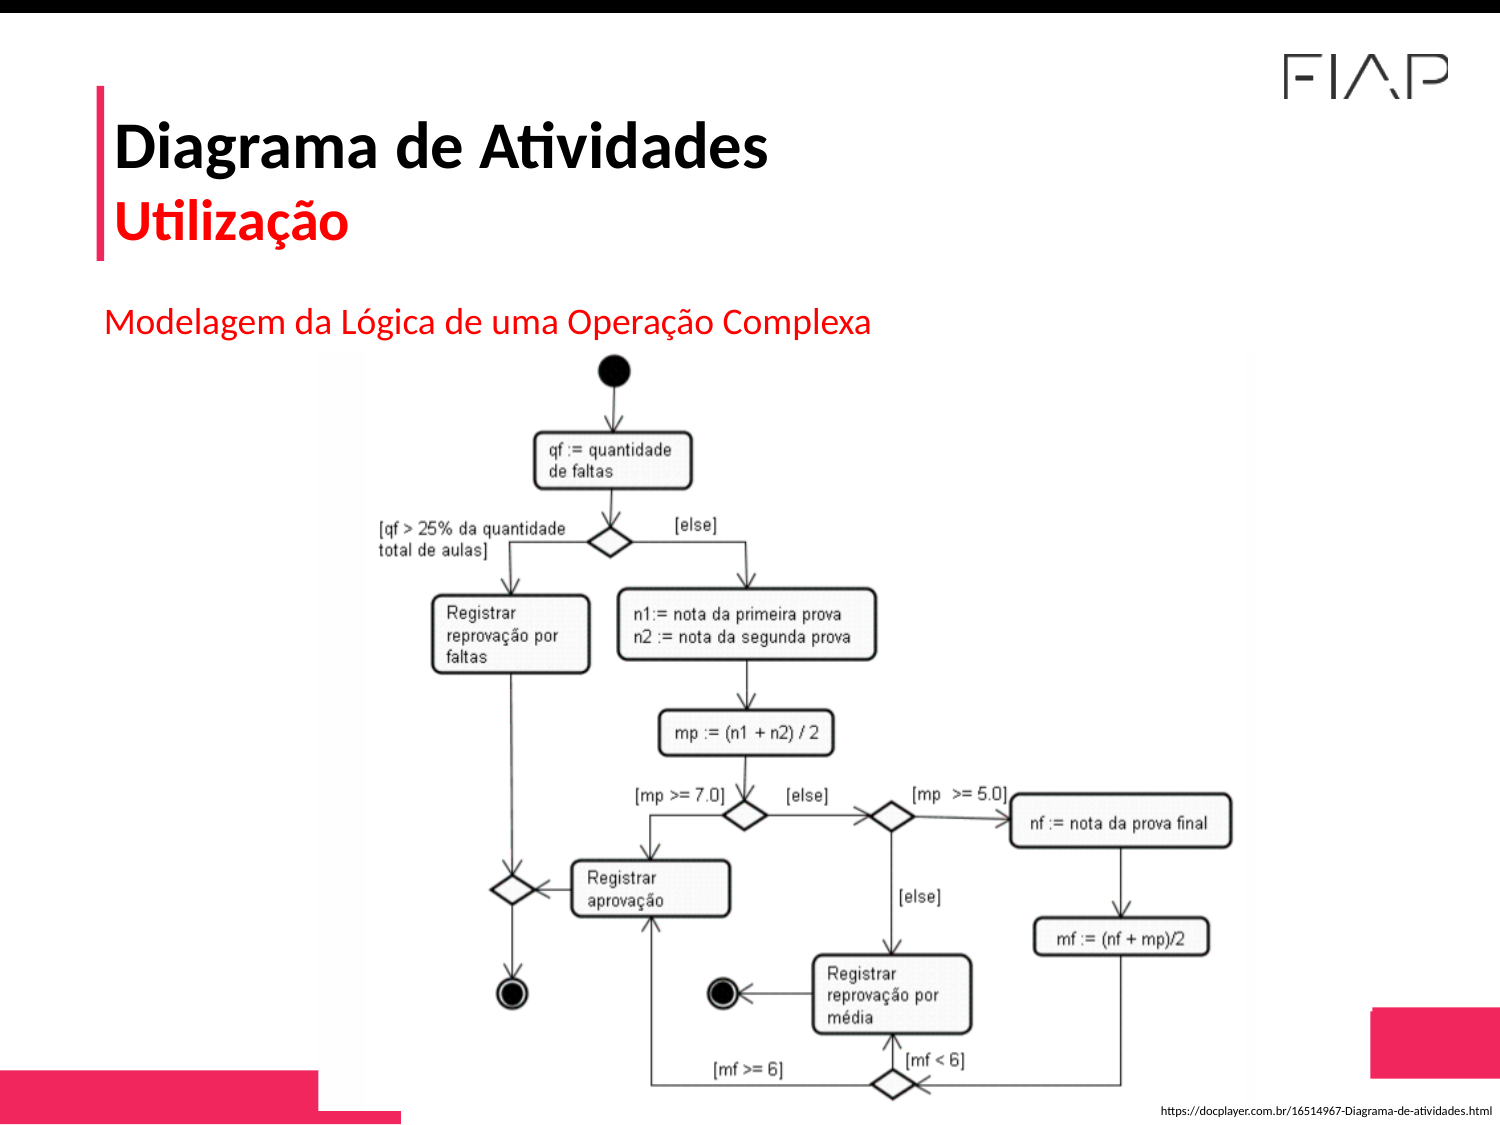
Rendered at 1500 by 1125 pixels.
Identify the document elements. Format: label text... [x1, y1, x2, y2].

text_box https://docplayer.com.br/16514967-Diagrama-de-atividades.html [1061, 1095, 1500, 1125]
picture [1284, 53, 1448, 99]
picture [318, 350, 1257, 1111]
text_box Diagrama de Atividades Utilização [99, 94, 785, 260]
text_box [1372, 1007, 1500, 1075]
text_box [96, 85, 105, 261]
text_box [0, 0, 1500, 13]
text_box Modelagem da Lógica de uma Operação Complexa [88, 289, 1028, 350]
